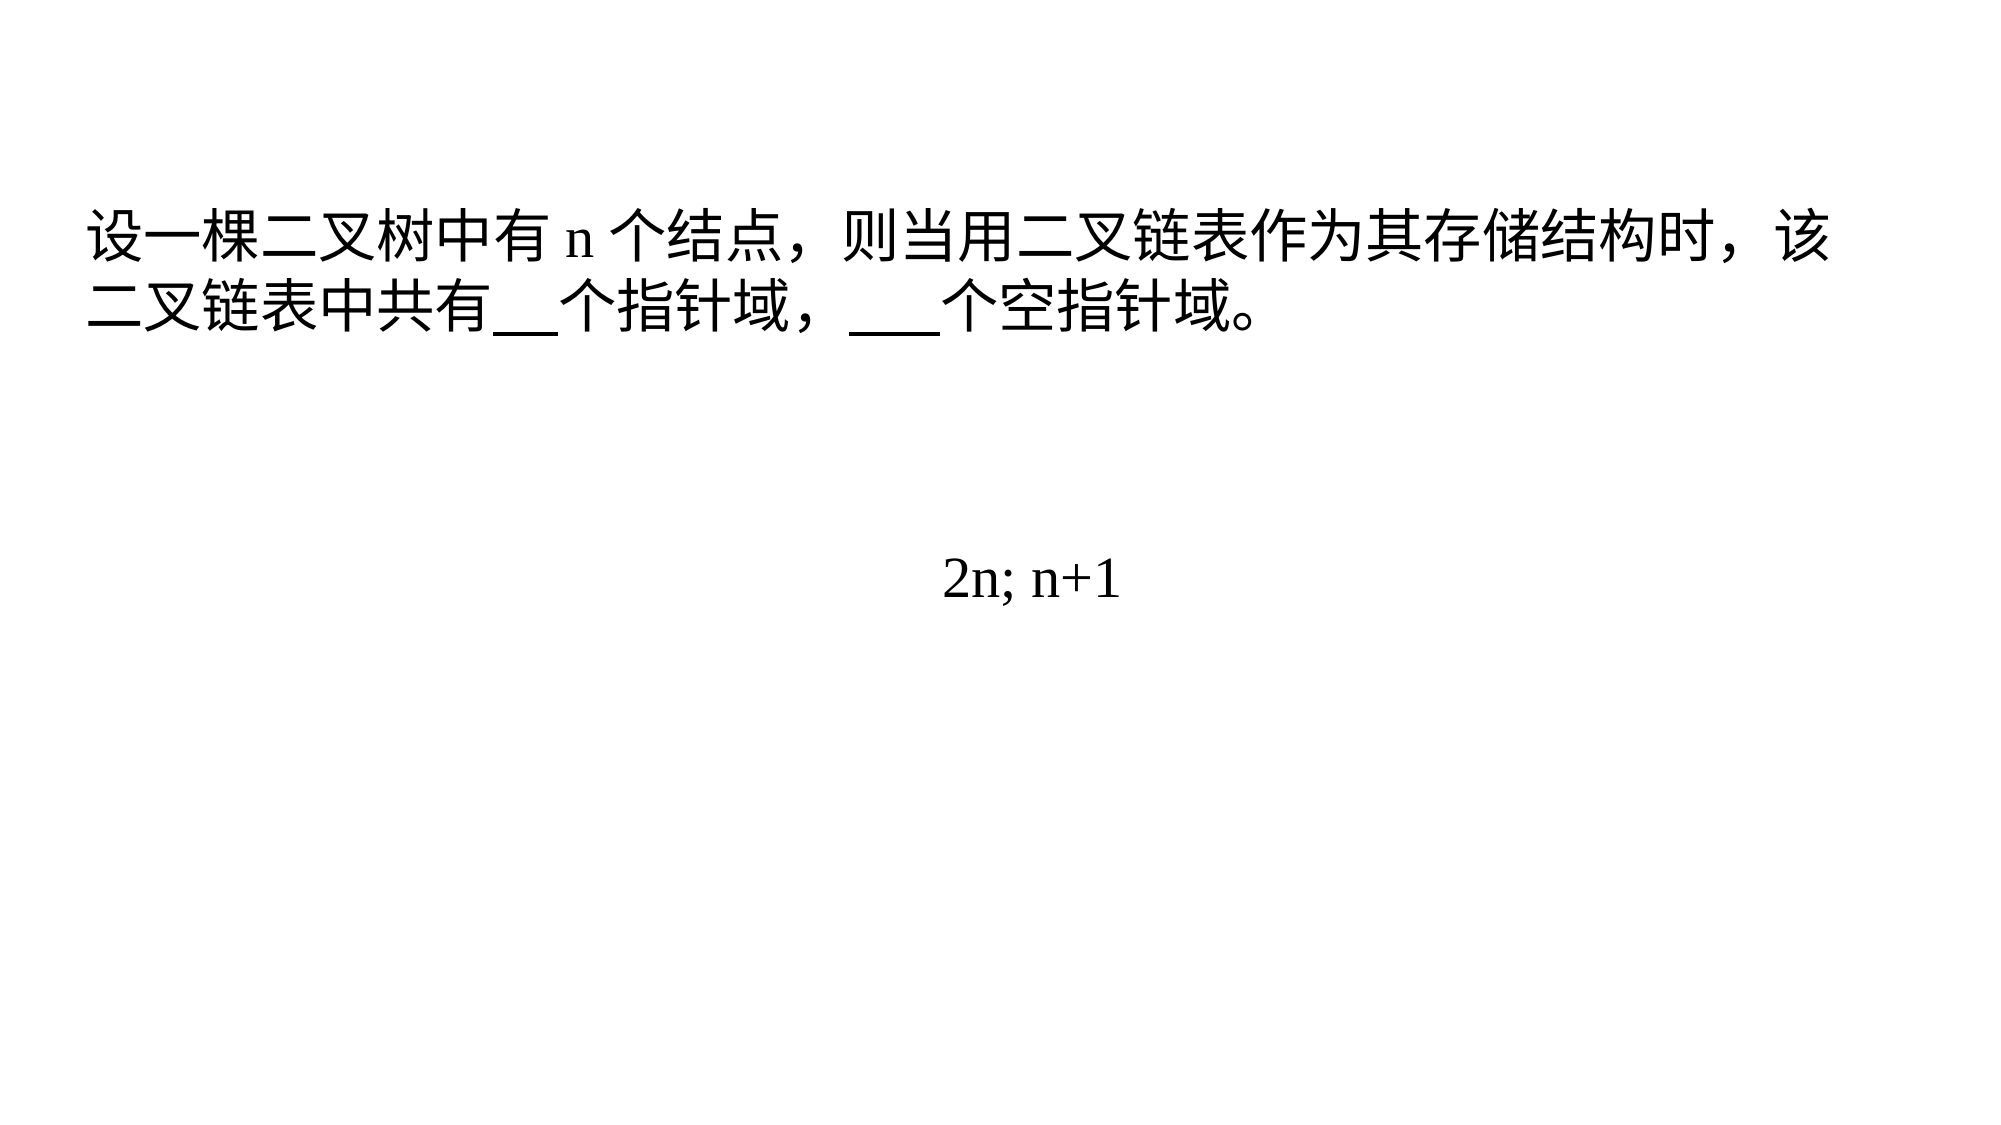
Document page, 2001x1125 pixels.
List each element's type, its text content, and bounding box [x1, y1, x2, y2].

text_box 2n; n+1 [927, 532, 1138, 617]
text_box 设一棵二叉树中有n个结点，则当用二叉链表作为其存储结构时，该二叉链表中共有 个指针域， 个空指针域。 [70, 192, 1859, 347]
